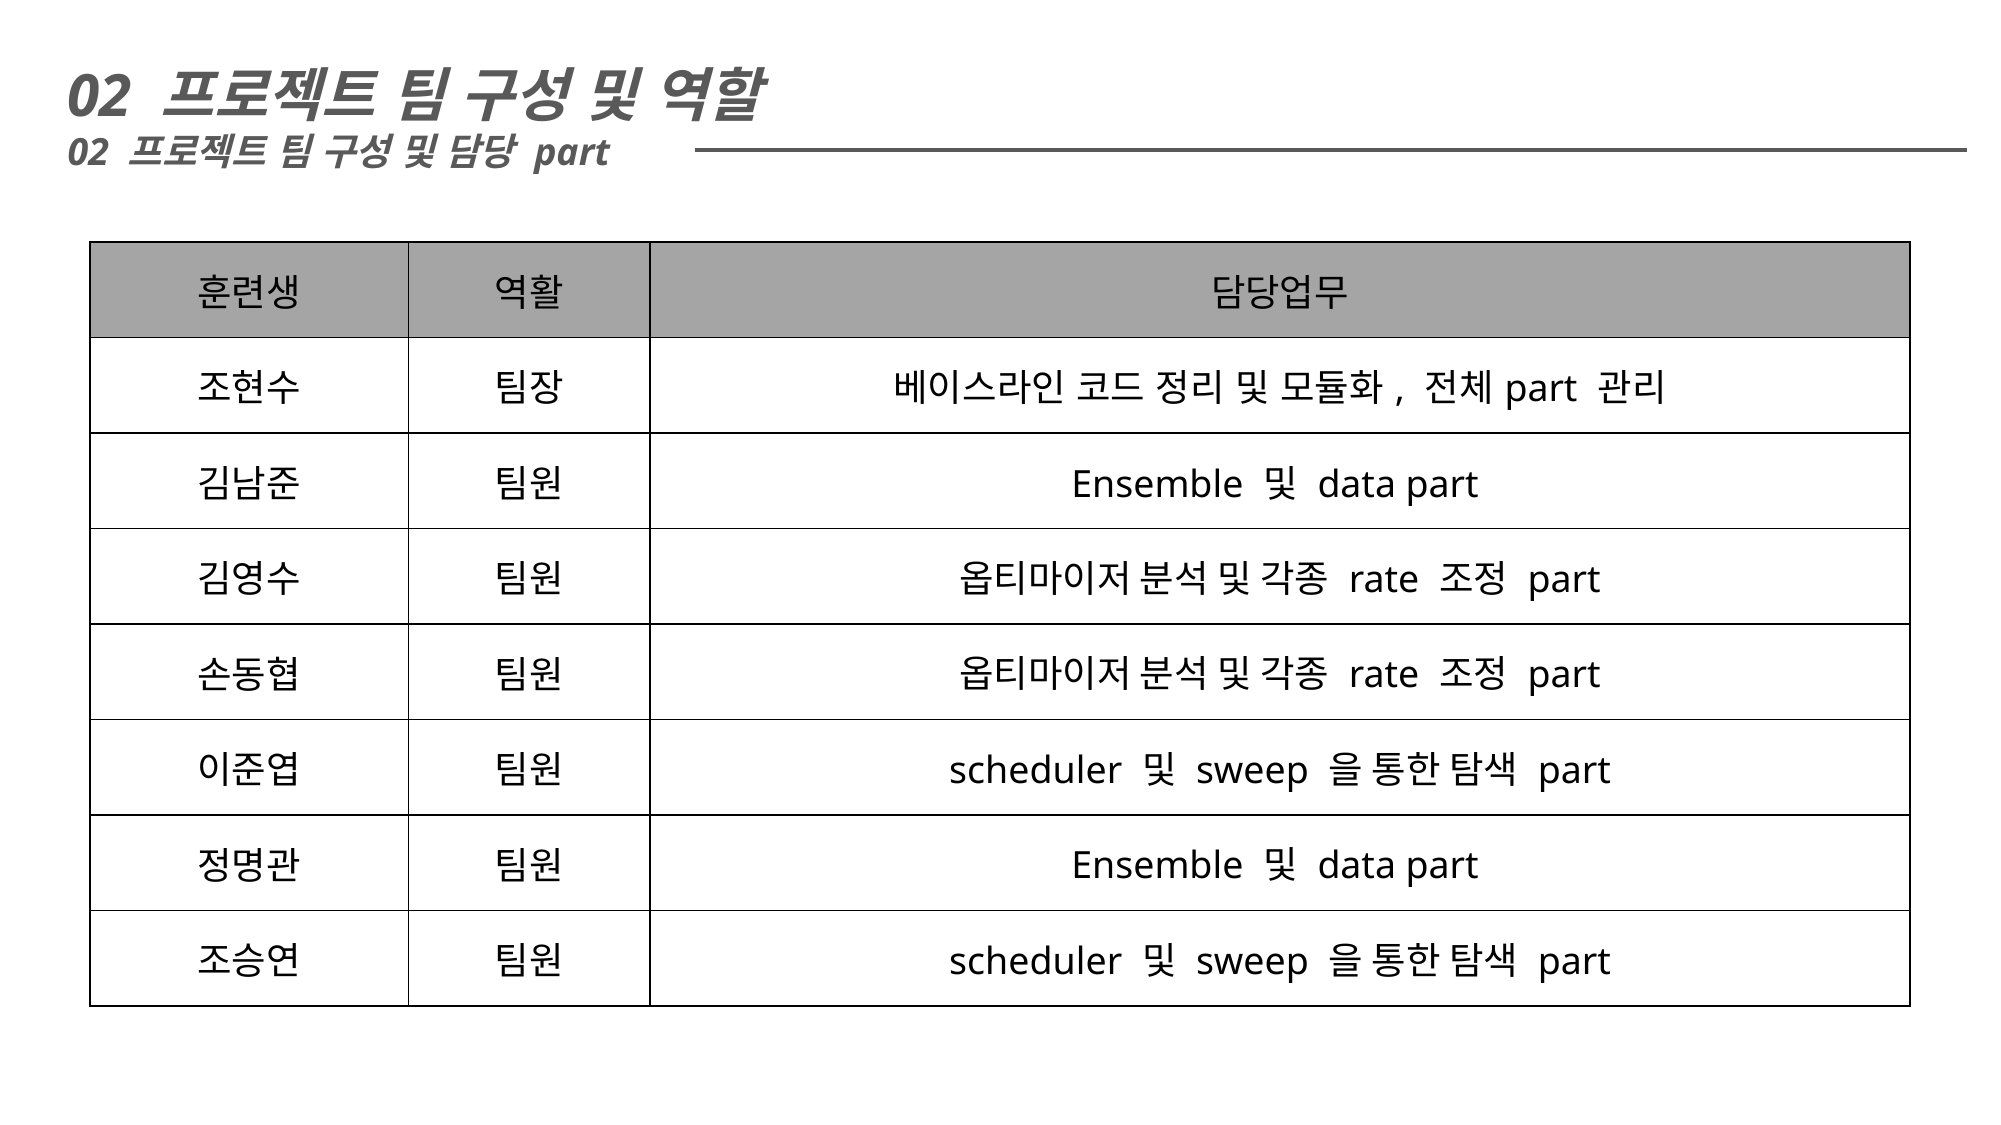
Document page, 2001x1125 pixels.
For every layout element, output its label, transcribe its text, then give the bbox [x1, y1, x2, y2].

table_cell 팀원 [409, 720, 649, 814]
table_cell 팀원 [409, 529, 649, 623]
table_cell 손동협 [91, 625, 408, 719]
table_cell 베이스라인 코드 정리 및 모듈화, 전체part 관리 [651, 338, 1909, 432]
table_cell Ensemble 및 data part [651, 434, 1909, 528]
table_cell 이준엽 [91, 720, 408, 814]
table_cell scheduler 및 sweep 을 통한 탐색 part [651, 720, 1909, 814]
table_cell 정명관 [91, 816, 408, 910]
table_cell 조승연 [91, 911, 408, 1005]
table_header 훈련생 [91, 243, 408, 337]
table_cell 김남준 [91, 434, 408, 528]
table_header 담당업무 [651, 243, 1909, 337]
table_cell 옵티마이저 분석 및 각종 rate 조정 part [651, 625, 1909, 719]
text_box 02 프로젝트 팀 구성 및 역할 02 프로젝트 팀 구성 및 담당 part [52, 50, 907, 181]
table_header 역활 [409, 243, 649, 337]
table_cell 팀장 [409, 338, 649, 432]
table_cell Ensemble 및 data part [651, 816, 1909, 910]
table_cell 팀원 [409, 911, 649, 1005]
table_cell 조현수 [91, 338, 408, 432]
table_cell 김영수 [91, 529, 408, 623]
table_cell 옵티마이저 분석 및 각종 rate 조정 part [651, 529, 1909, 623]
table_cell 팀원 [409, 816, 649, 910]
table_cell 팀원 [409, 625, 649, 719]
table_cell scheduler 및 sweep 을 통한 탐색 part [651, 911, 1909, 1005]
table_cell 팀원 [409, 434, 649, 528]
